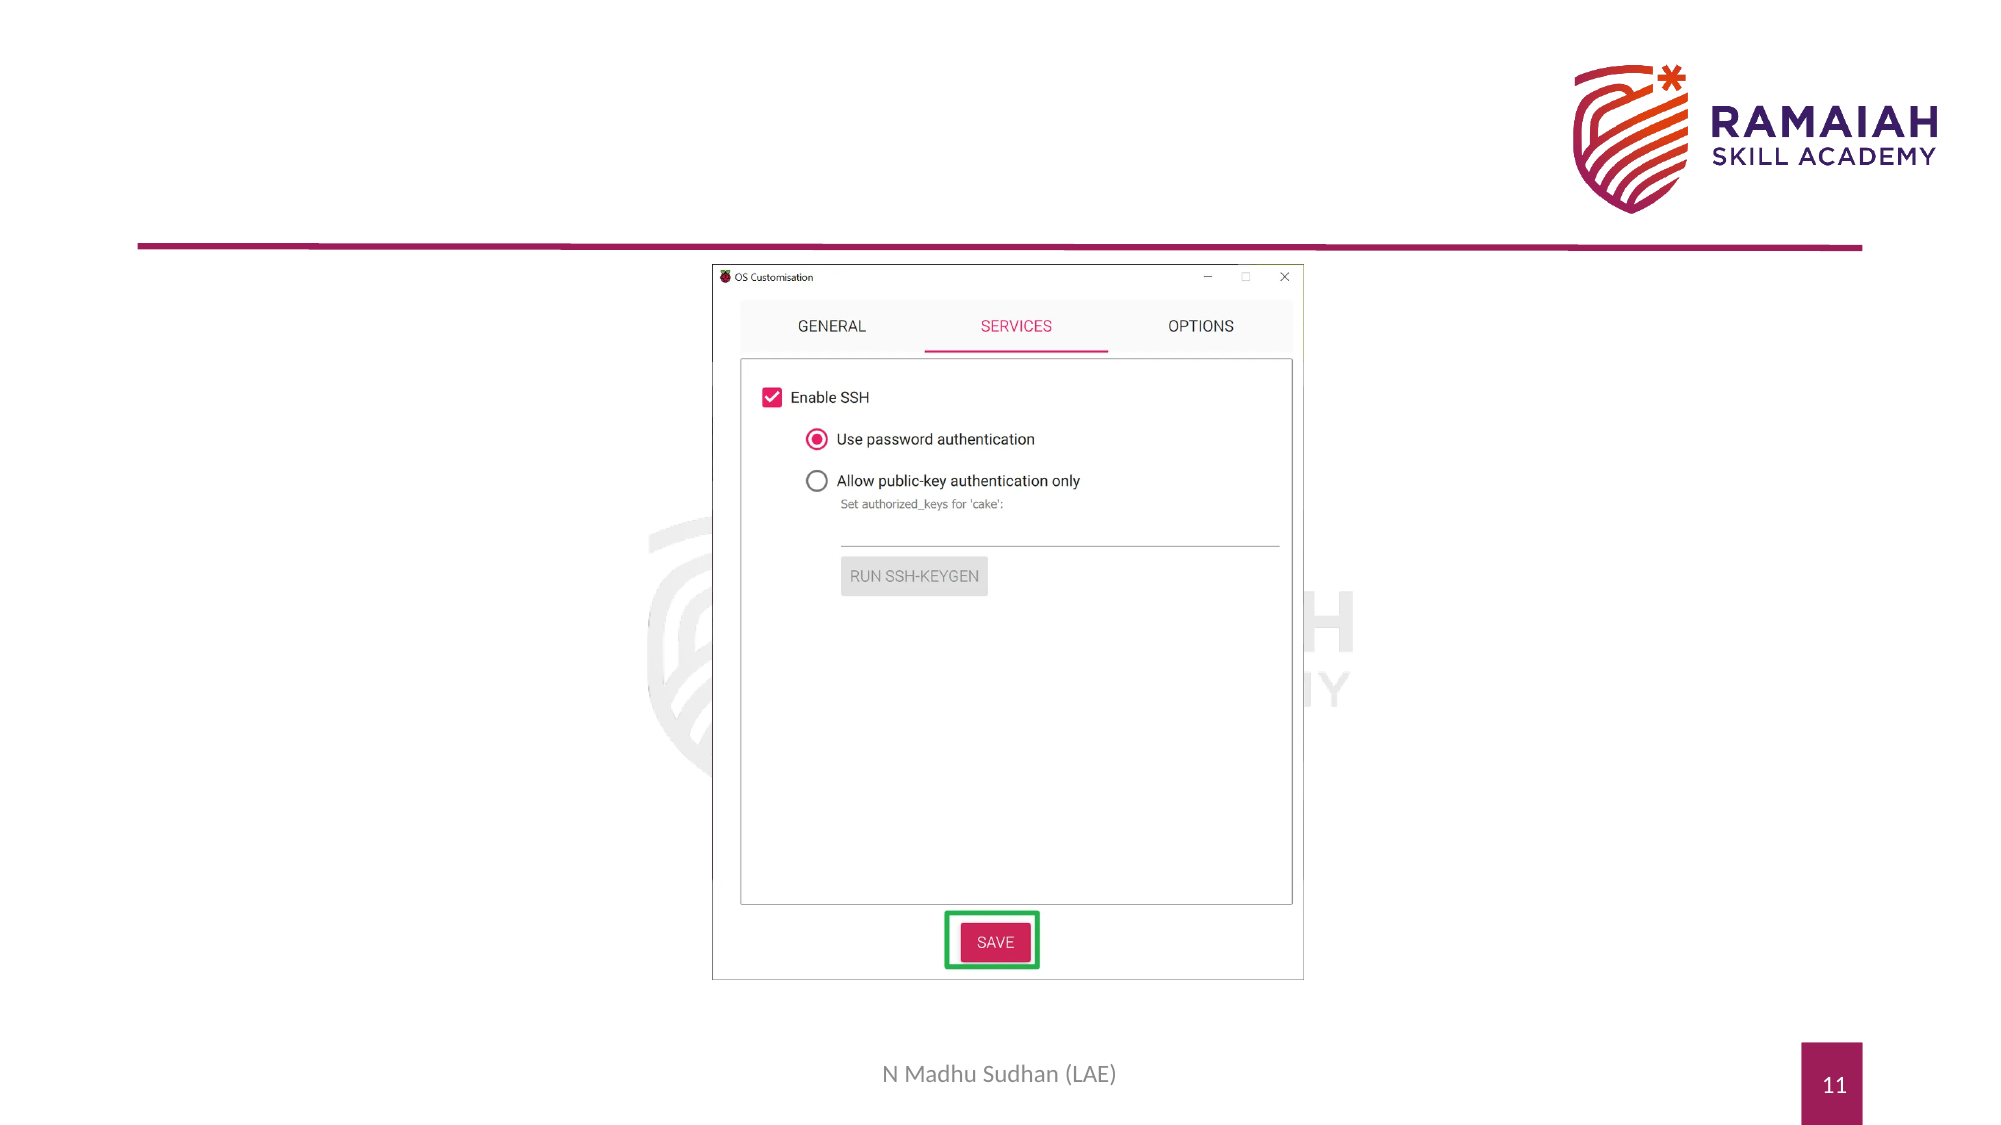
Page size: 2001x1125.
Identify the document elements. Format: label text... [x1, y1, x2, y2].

footer N Madhu Sudhan (LAE) [662, 1042, 1338, 1103]
picture [712, 264, 1304, 980]
picture [1573, 64, 1937, 214]
